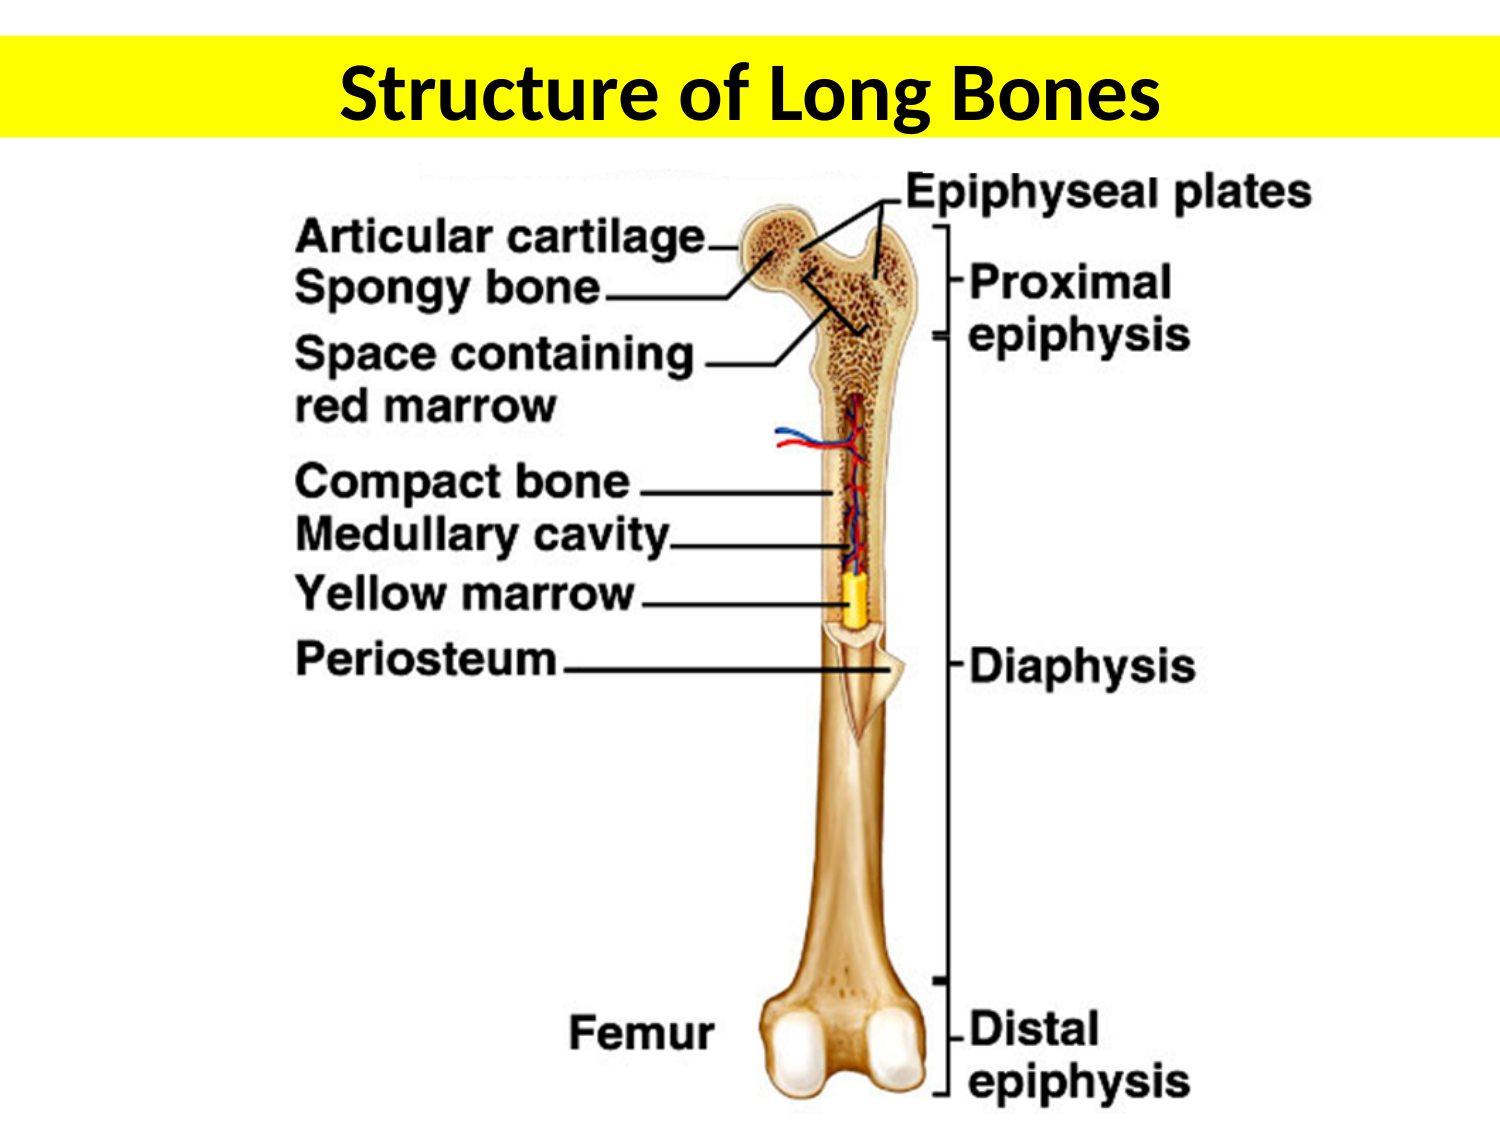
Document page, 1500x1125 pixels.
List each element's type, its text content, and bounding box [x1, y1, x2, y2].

text_box Structure of Long Bones [0, 35, 1500, 138]
picture [287, 162, 1338, 1121]
